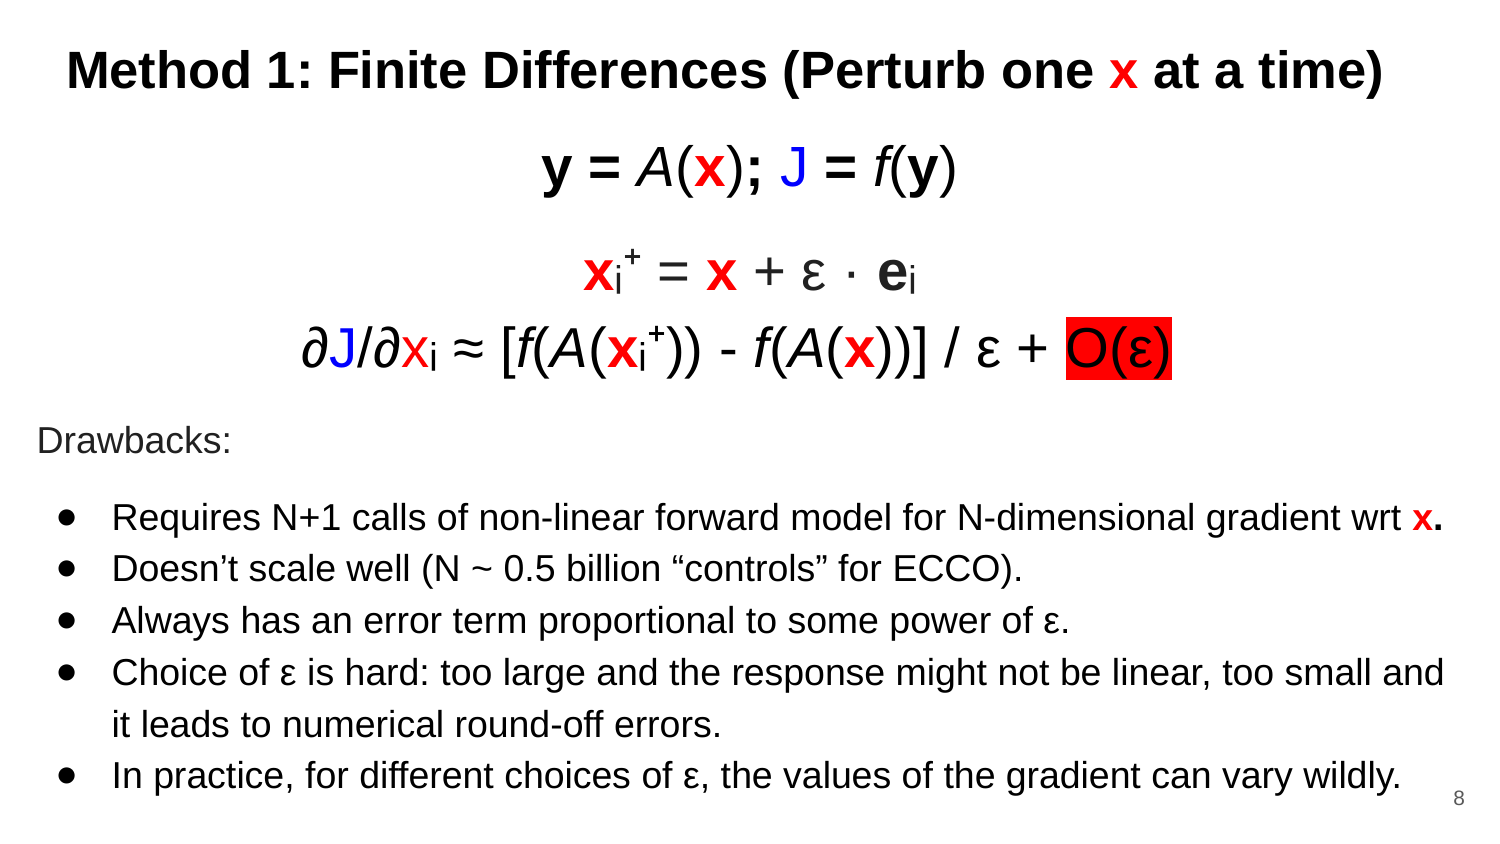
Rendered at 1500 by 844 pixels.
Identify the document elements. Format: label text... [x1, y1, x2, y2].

title Method 1: Finite Differences (Perturb one x at a time) [51, 20, 1449, 115]
title y = A(x); J = f(y) [464, 114, 1036, 209]
text_box xᵢ⁺ = x + ε · eᵢ [561, 208, 939, 317]
text_box ∂J/∂xᵢ ≈ [f(A(xᵢ⁺)) - f(A(x))] / ε + O(ε) [286, 296, 1214, 394]
list Drawbacks: Requires N+1 calls of non-linear forward model for N-dimensional gradient wrt x. Doesn’t scale well (N ~ 0.5 billion “controls” for ECCO). Always has an error term proportional to some power of ε. Choice of ε is hard: too large and the response might not be linear, too small and it leads to numerical round-off errors. In practice, for different choices of ε, the values of the gradient can vary wildly. [21, 394, 1479, 844]
